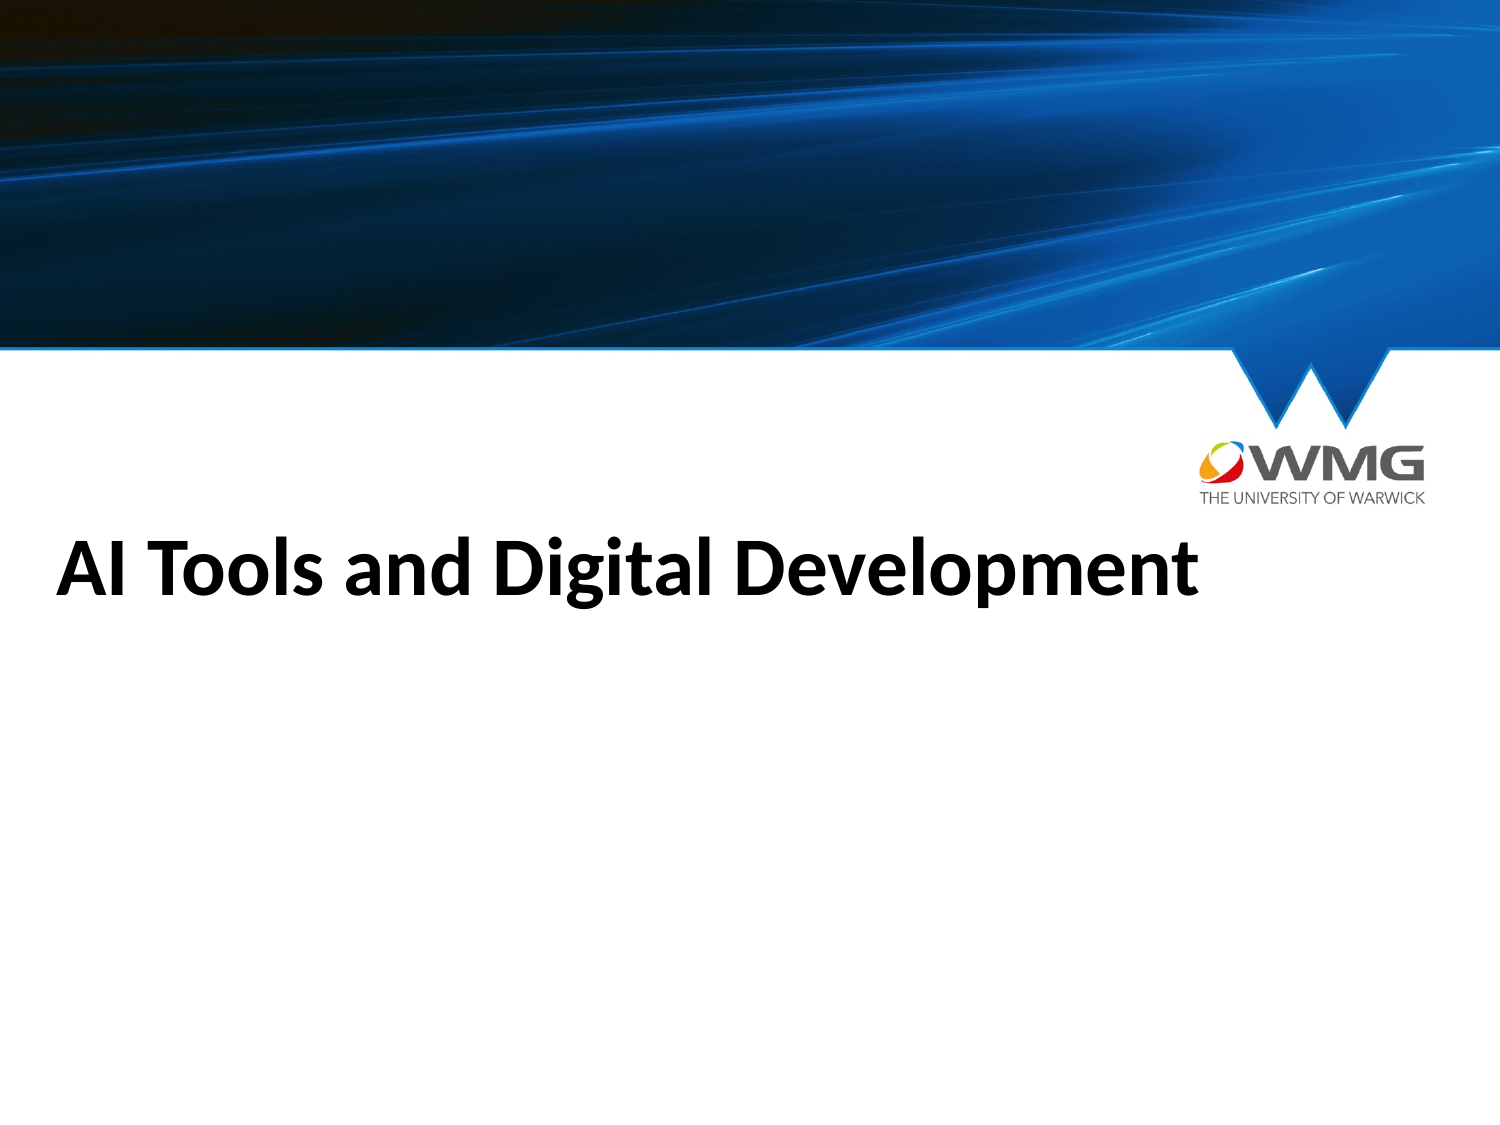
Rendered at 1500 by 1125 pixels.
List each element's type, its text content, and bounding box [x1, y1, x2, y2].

title AI Tools and Digital Development [41, 456, 1317, 669]
picture [0, 0, 1500, 1125]
